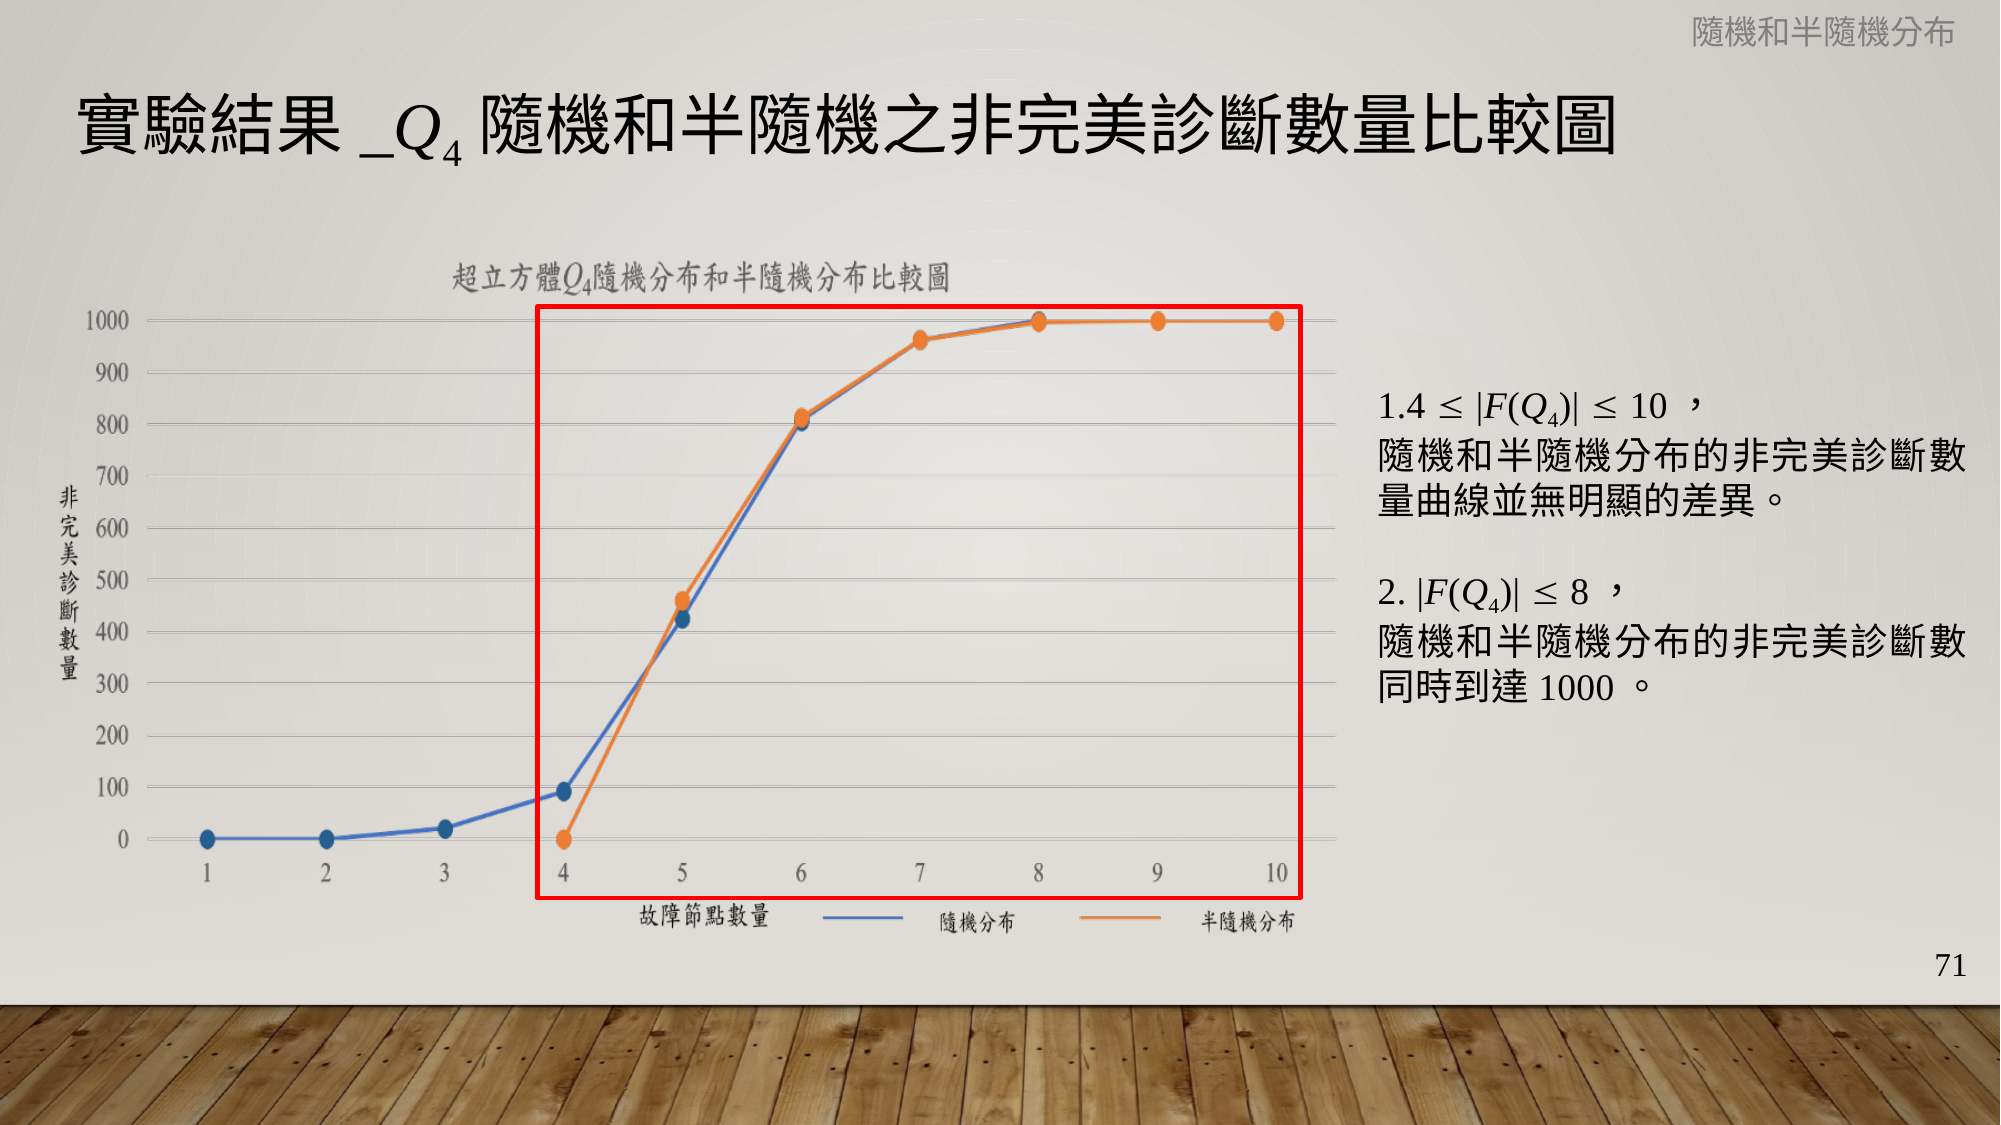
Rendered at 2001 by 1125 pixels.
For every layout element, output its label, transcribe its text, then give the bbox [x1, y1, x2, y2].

text_box 實驗結果_Q4隨機和半隨機之非完美診斷數量比較圖 [60, 75, 1635, 181]
picture [0, 1005, 2000, 1125]
picture [42, 226, 1363, 952]
text_box 1.4  |F(Q4)|  10， 隨機和半隨機分布的非完美診斷數量曲線並無明顯的差異。 2. |F(Q4)|  8， 隨機和半隨機分布的非完美診斷數同時到達1000。 [1363, 373, 1983, 716]
text_box 隨機和半隨機分布 [1665, 3, 1983, 59]
slide_number 71 [1910, 935, 1983, 996]
